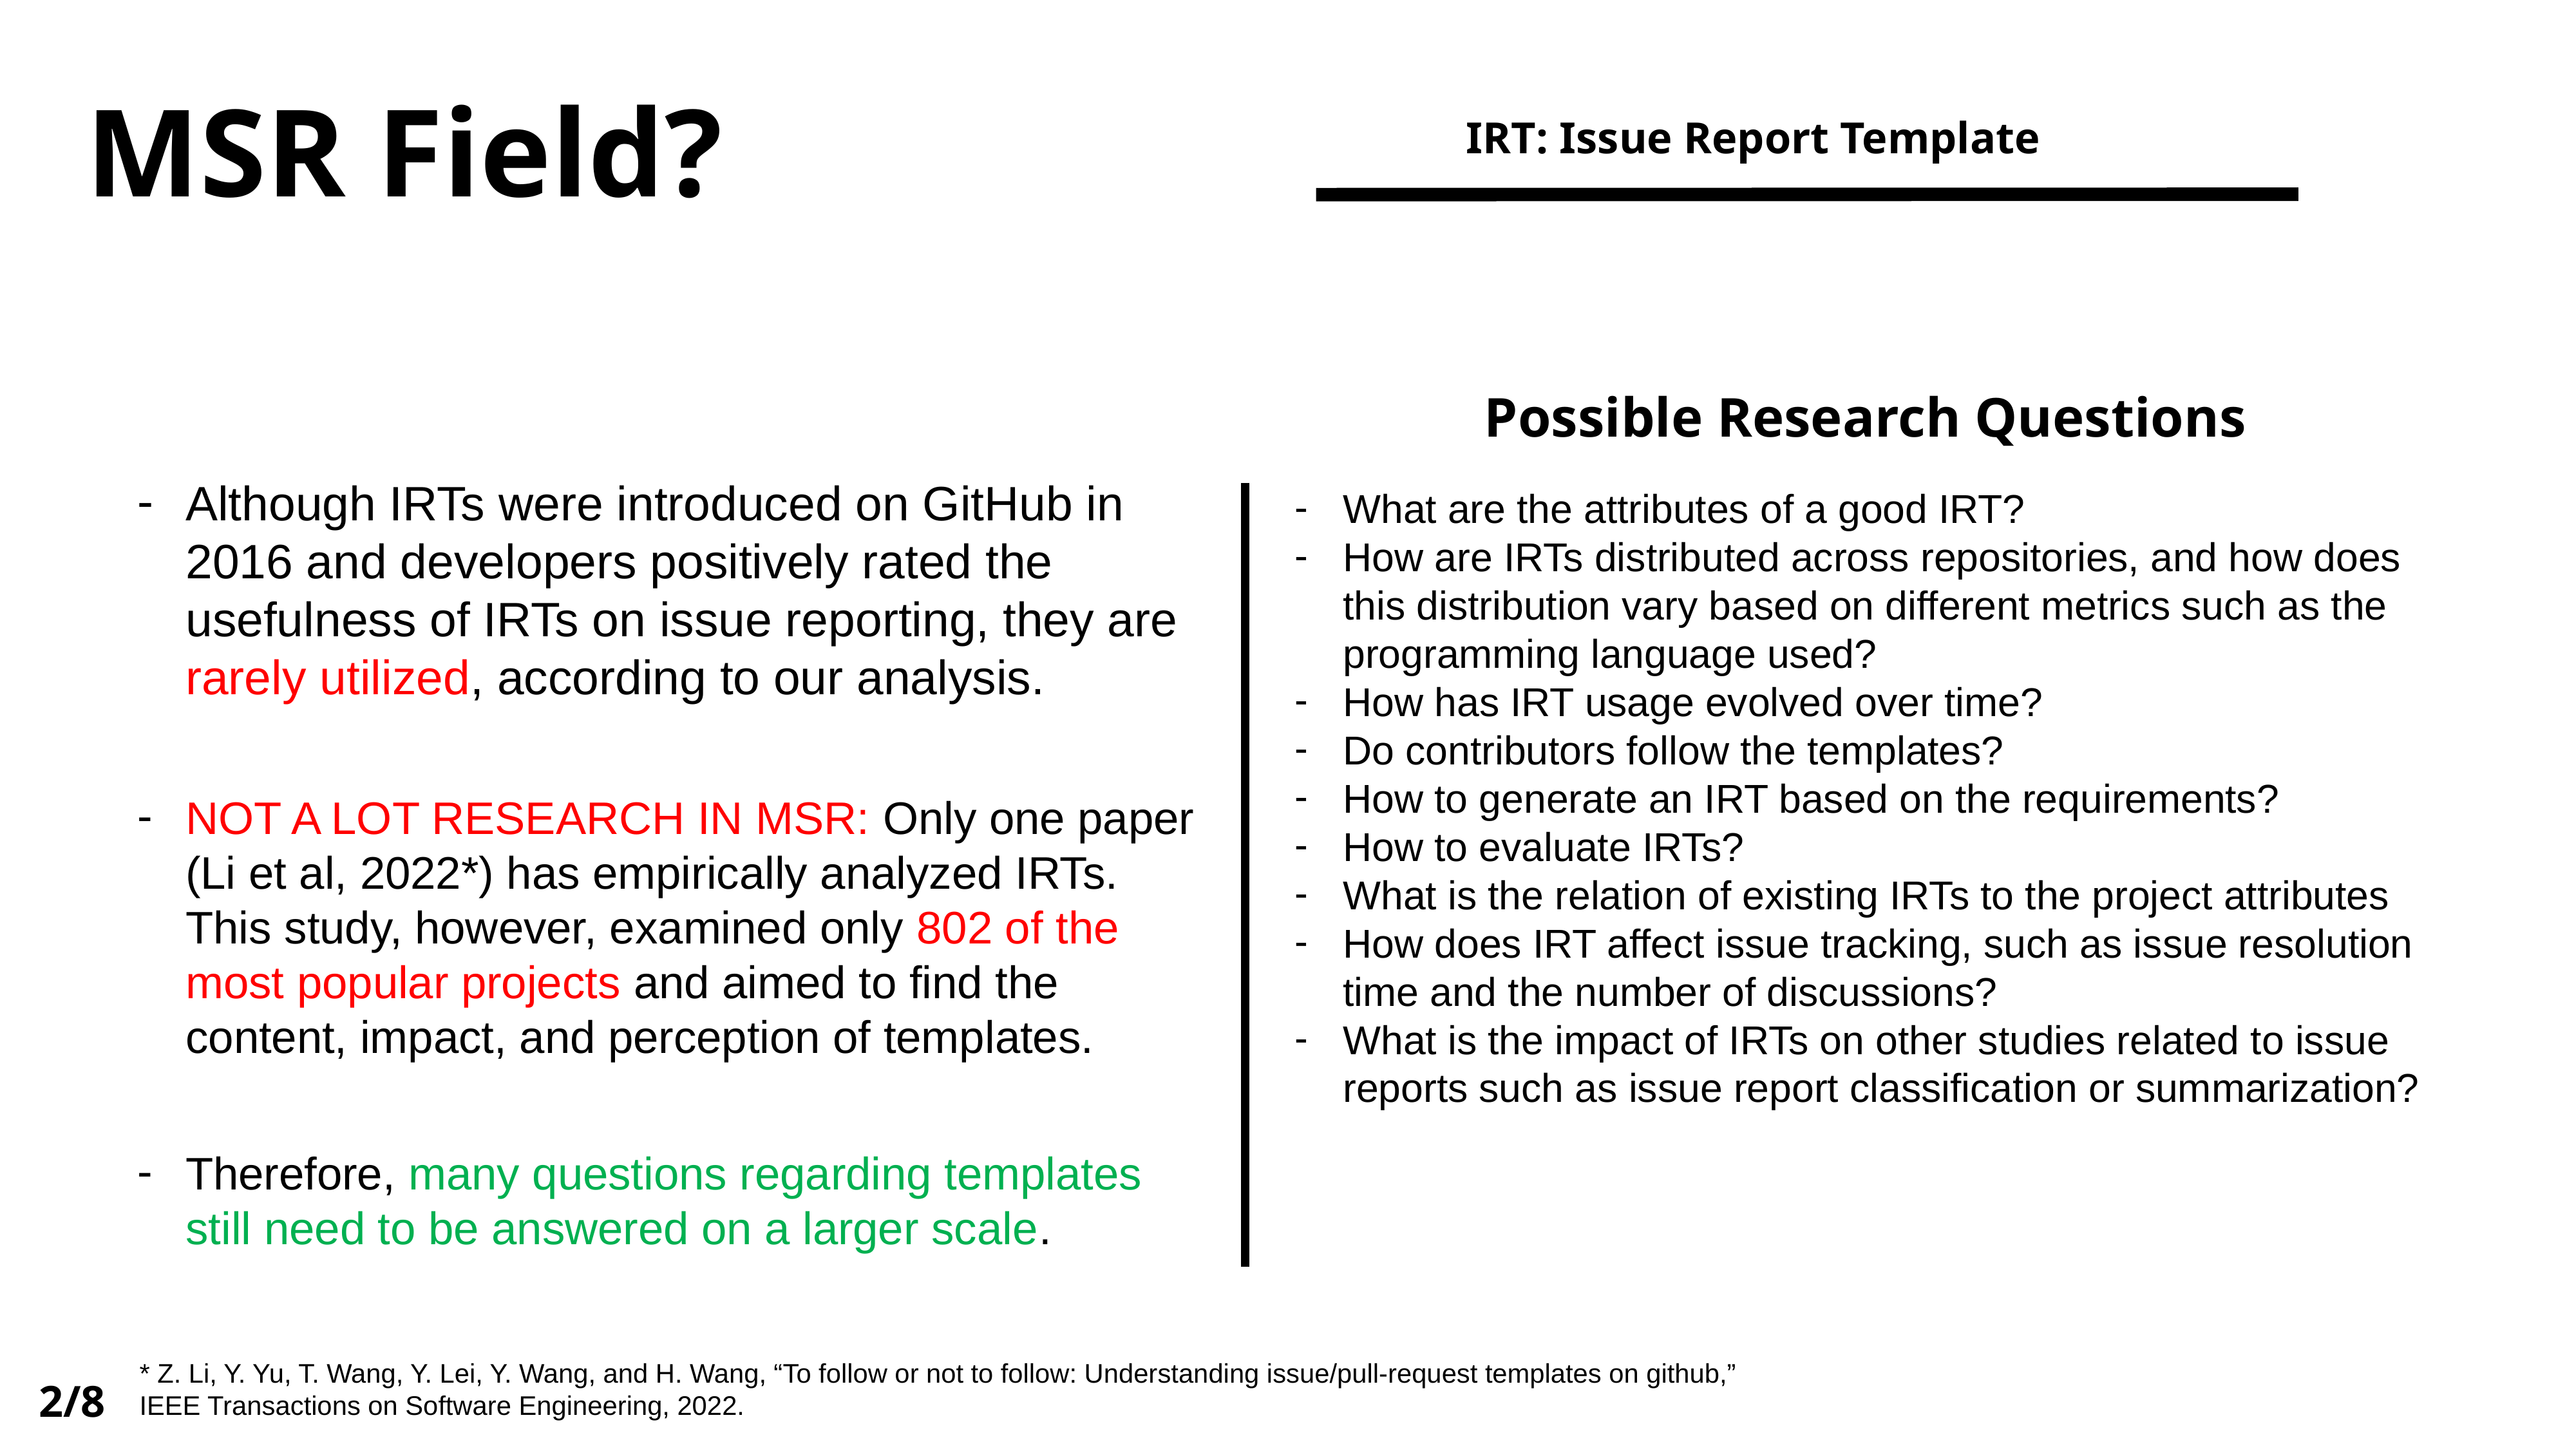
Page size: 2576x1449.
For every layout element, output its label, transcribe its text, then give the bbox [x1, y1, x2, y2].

text_box IRT: Issue Report Template [1457, 106, 2576, 167]
text_box 2/8 [29, 1369, 129, 1431]
text_box Possible Research Questions [1321, 374, 2410, 458]
text_box MSR Field? [79, 62, 1493, 252]
text_box * Z. Li, Y. Yu, T. Wang, Y. Lei, Y. Wang, and H. Wang, “To follow or not to follow: Understanding issue/pull-request templates on github,” IEEE Transactions on Software Engineering, 2022. [129, 1347, 1808, 1431]
text_box Although IRTs were introduced on GitHub in 2016 and developers positively rated the usefulness of IRTs on issue reporting, they are rarely utilized, according to our analysis. NOT A LOT RESEARCH IN MSR: Only one paper (Li et al, 2022*) has empirically analyzed IRTs. This study, however, examined only 802 of the most popular projects and aimed to find the content, impact, and perception of templates. Therefore, many questions regarding templates still need to be answered on a larger scale. [128, 462, 1216, 1264]
text_box What are the attributes of a good IRT? How are IRTs distributed across repositories, and how does this distribution vary based on different metrics such as the programming language used? How has IRT usage evolved over time? Do contributors follow the templates? How to generate an IRT based on the requirements? How to evaluate IRTs? What is the relation of existing IRTs to the project attributes How does IRT affect issue tracking, such as issue resolution time and the number of discussions? What is the impact of IRTs on other studies related to issue reports such as issue report classification or summarization? [1285, 473, 2447, 1121]
